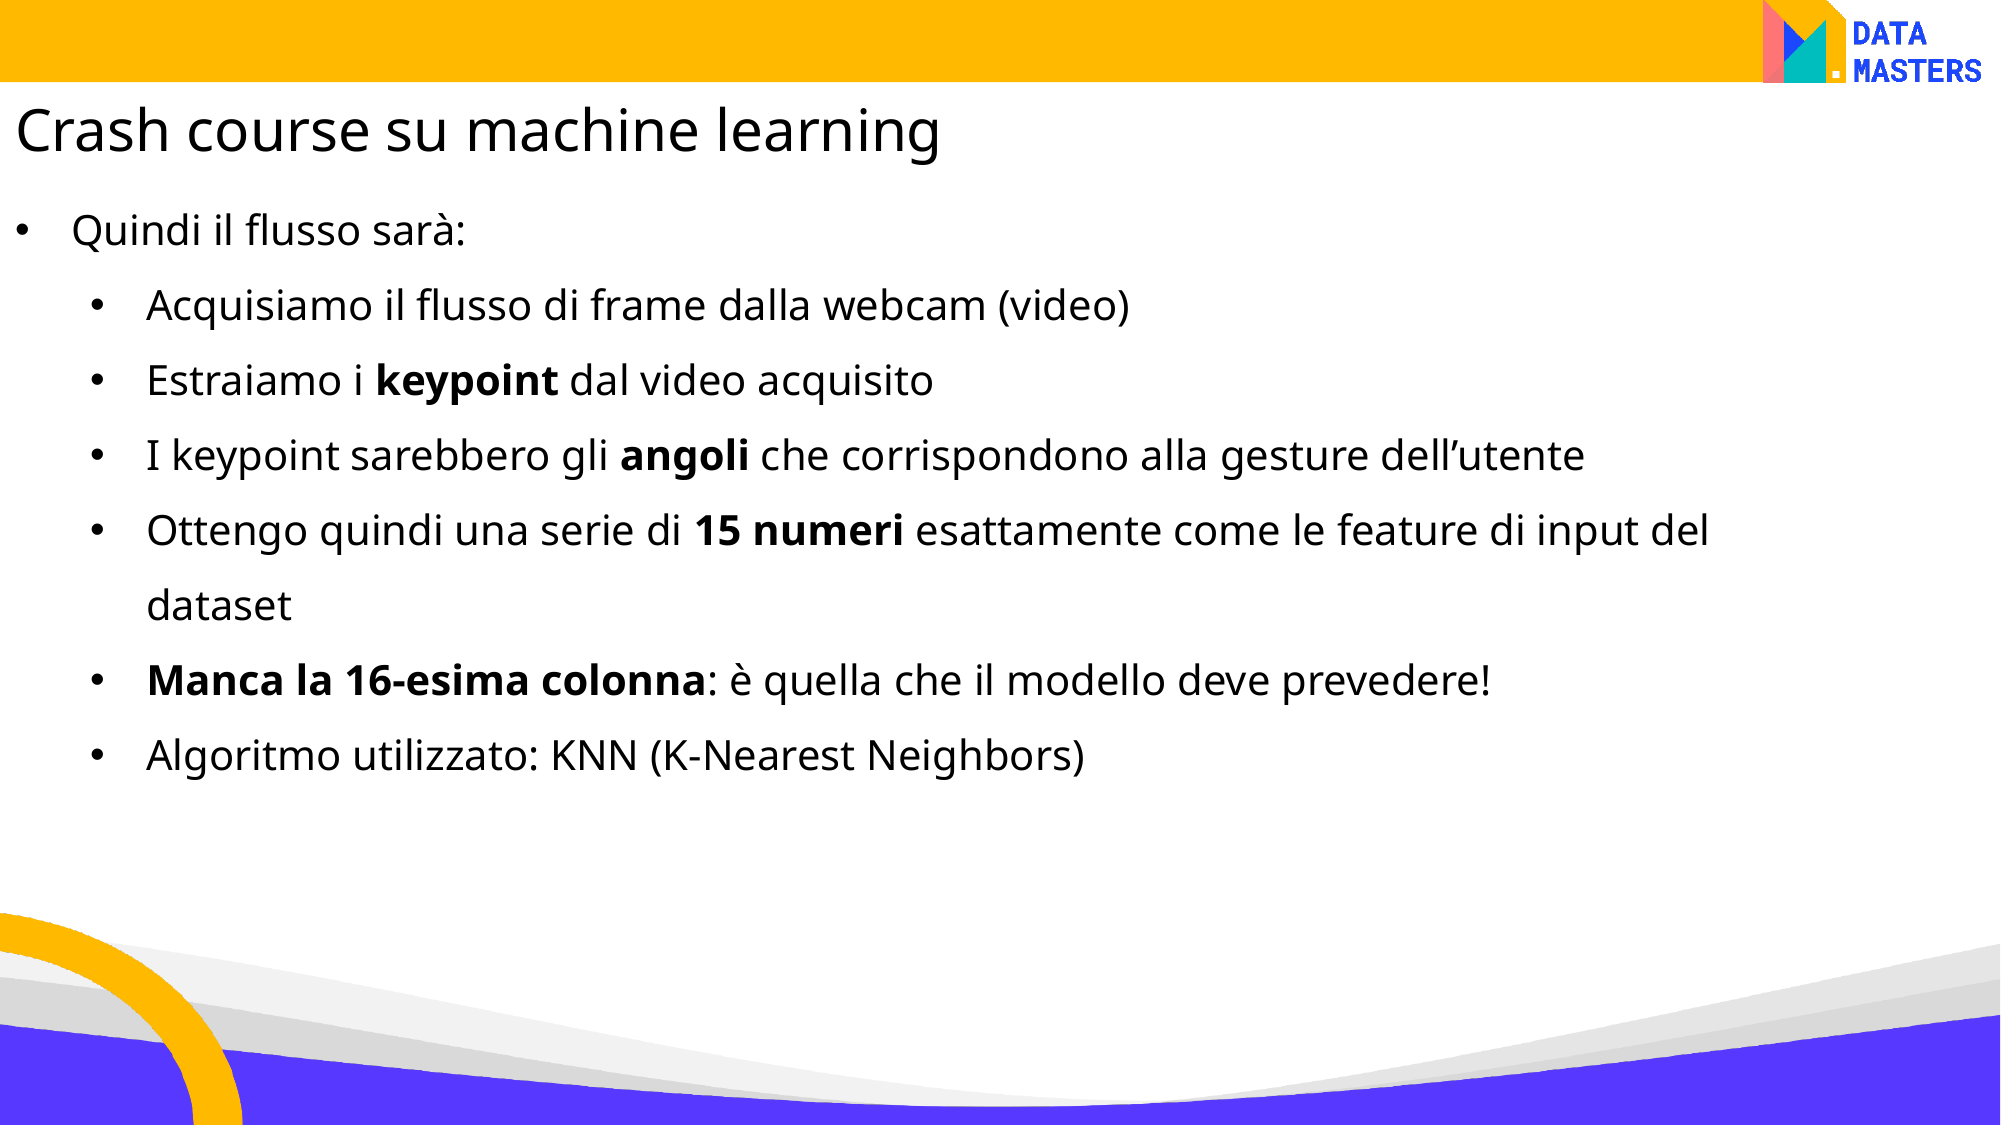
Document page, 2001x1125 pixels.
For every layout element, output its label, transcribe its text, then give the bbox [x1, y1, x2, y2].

picture [0, 896, 2001, 1125]
text_box Quindi il flusso sarà: Acquisiamo il flusso di frame dalla webcam (video) Estraiamo i keypoint dal video acquisito I keypoint sarebbero gli angoli che corrispondono alla gesture dell’utente Ottengo quindi una serie di 15 numeri esattamente come le feature di input del dataset Manca la 16-esima colonna: è quella che il modello deve prevedere! Algoritmo utilizzato: KNN (K-Nearest Neighbors) [0, 171, 1860, 787]
picture [1763, 0, 1983, 90]
text_box Crash course su machine learning [0, 85, 1445, 171]
